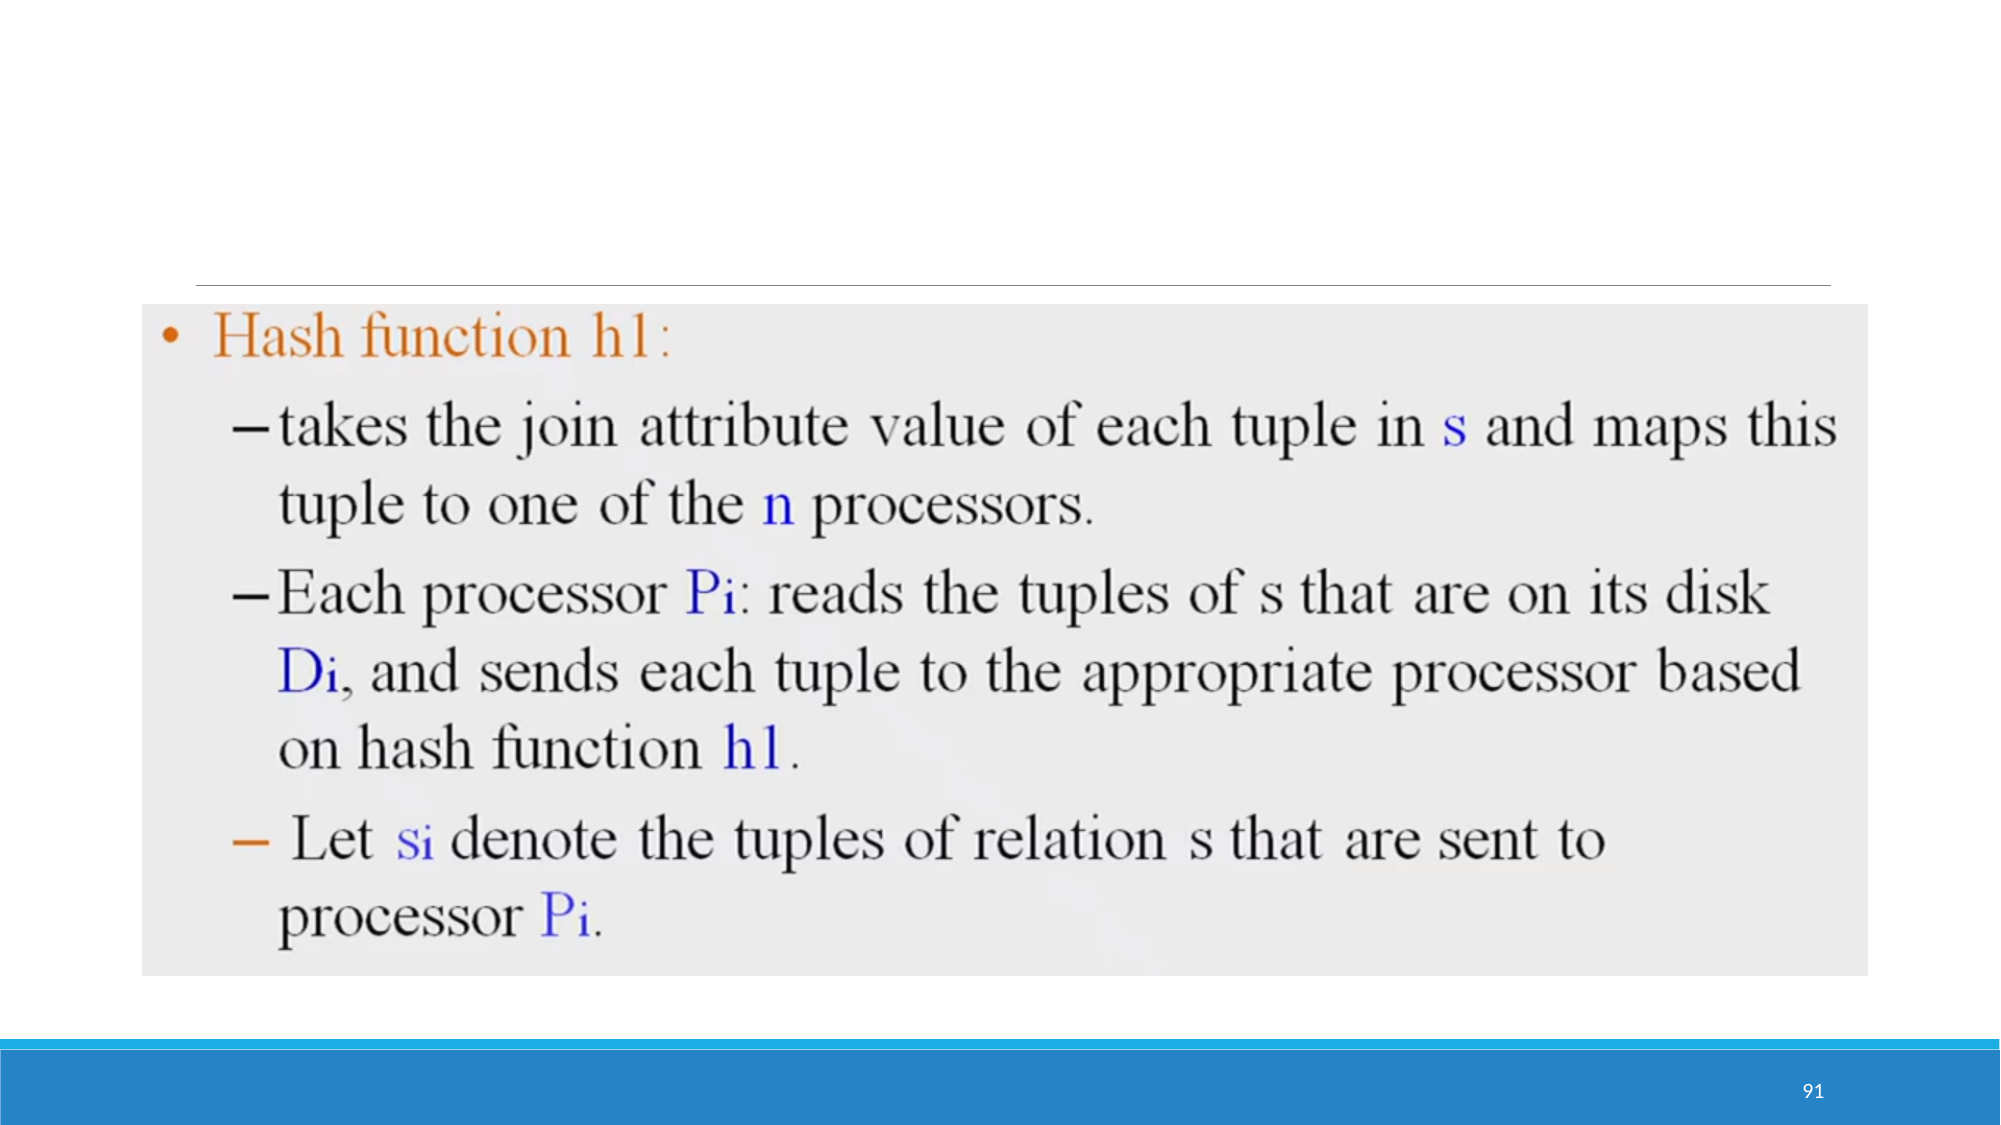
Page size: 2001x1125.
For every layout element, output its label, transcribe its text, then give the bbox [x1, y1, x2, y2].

slide_number 91 [1624, 1059, 1840, 1120]
picture [141, 303, 1868, 976]
